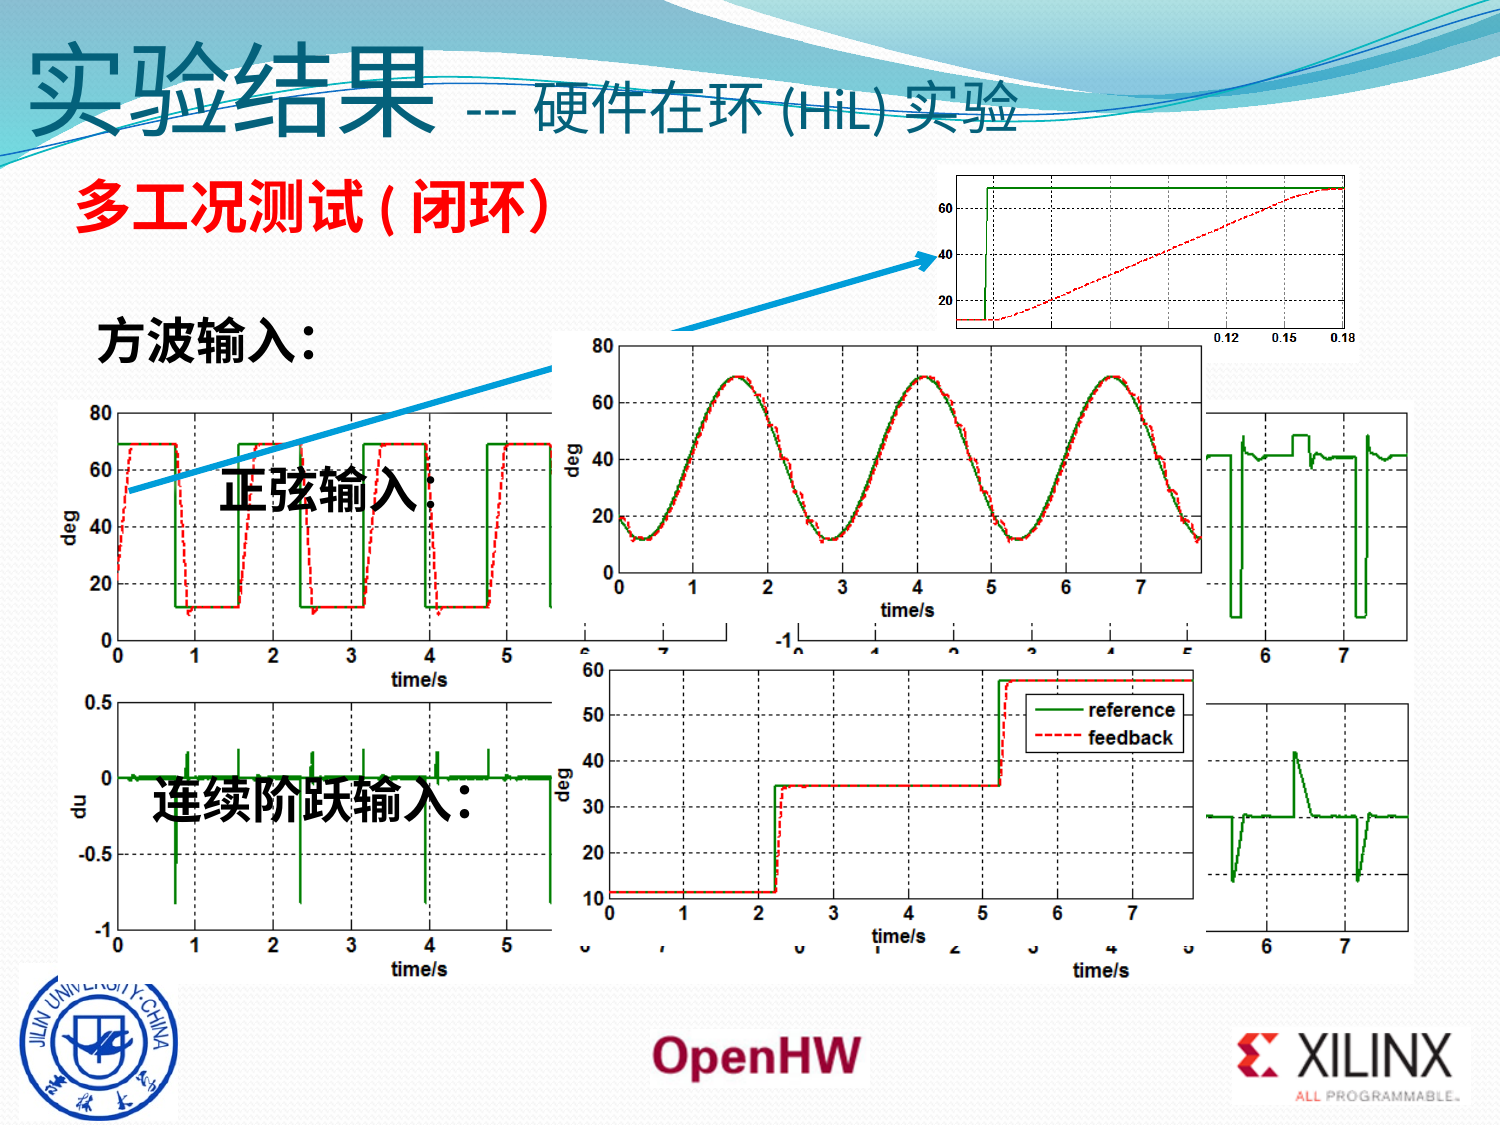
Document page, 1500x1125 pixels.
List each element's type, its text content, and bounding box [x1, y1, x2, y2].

text_box 实验结果---硬件在环(HiL)实验 [23, 7, 1374, 151]
picture [551, 165, 1359, 623]
text_box 方波输入： [82, 301, 121, 377]
picture [1232, 1027, 1471, 1105]
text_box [128, 256, 938, 492]
picture [19, 963, 178, 1121]
text_box 多工况测试(闭环） [58, 162, 692, 248]
picture [650, 1029, 870, 1088]
picture [58, 400, 1414, 984]
